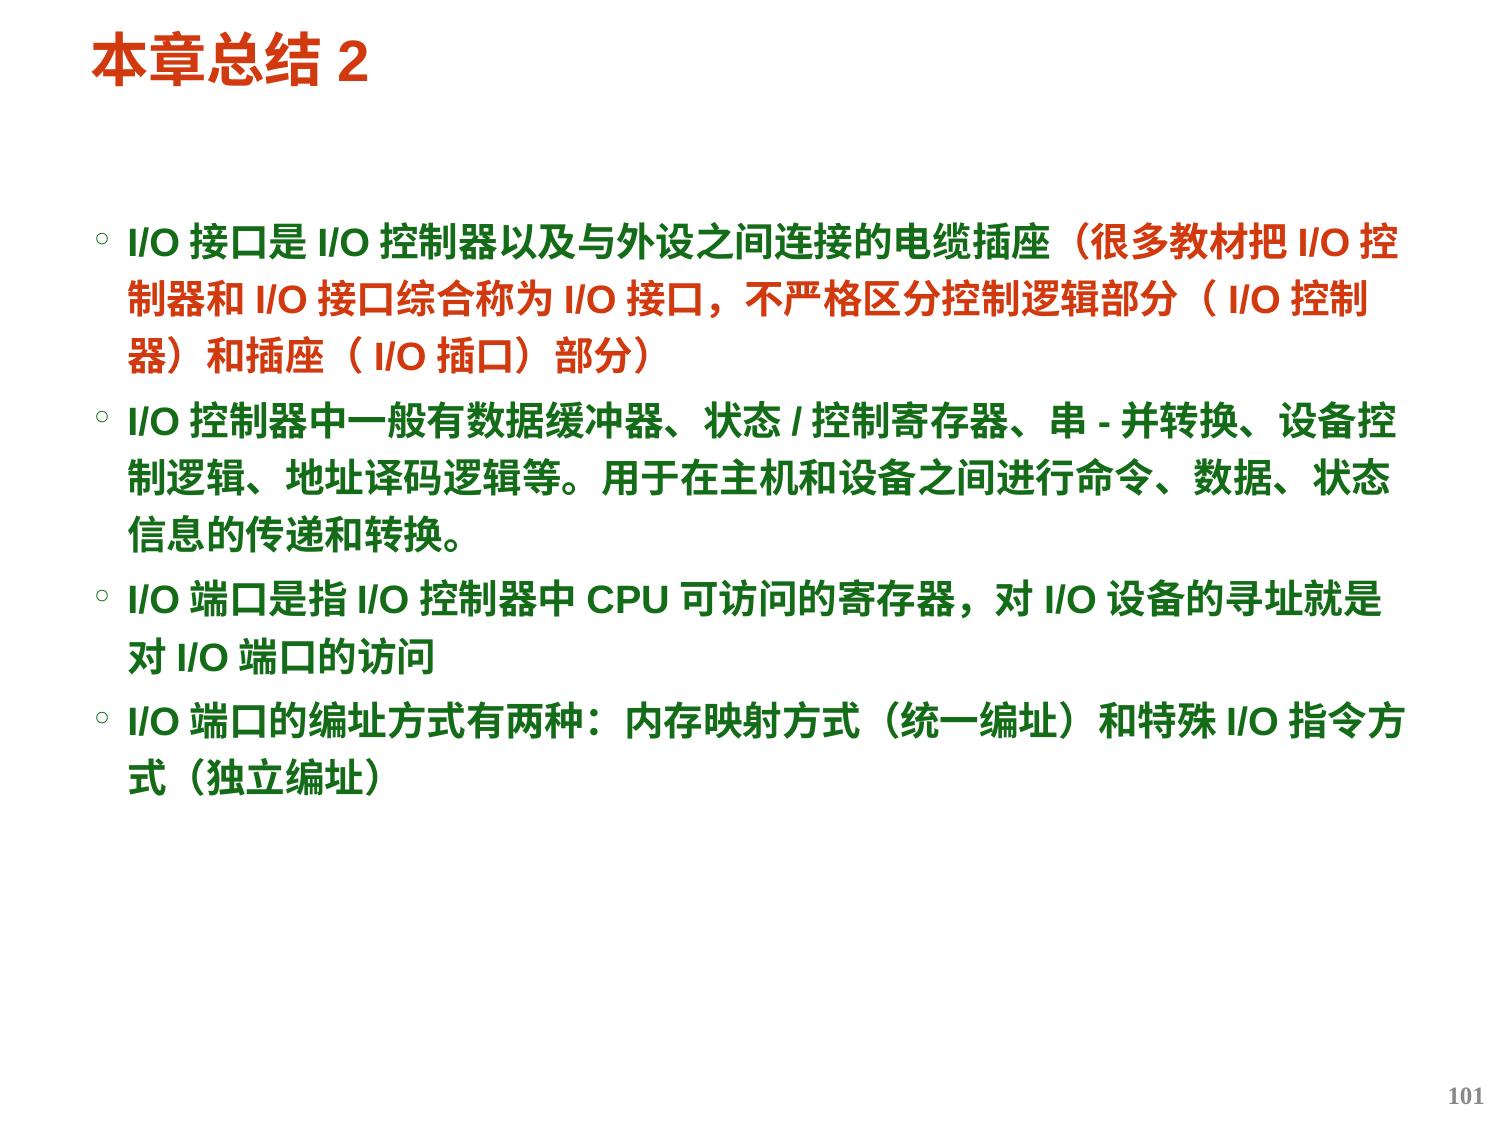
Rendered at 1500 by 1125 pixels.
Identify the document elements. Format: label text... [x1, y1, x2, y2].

slide_number 101 [1162, 1064, 1500, 1125]
title 本章总结2 [79, 28, 1449, 98]
list I/O接口是I/O控制器以及与外设之间连接的电缆插座（很多教材把I/O控制器和I/O接口综合称为I/O接口，不严格区分控制逻辑部分（I/O控制器）和插座（I/O插口）部分） I/O控制器中一般有数据缓冲器、状态/控制寄存器、串-并转换、设备控制逻辑、地址译码逻辑等。用于在主机和设备之间进行命令、数据、状态信息的传递和转换。 I/O端口是指I/O控制器中CPU可访问的寄存器，对I/O设备的寻址就是对I/O端口的访问 I/O端口的编址方式有两种：内存映射方式（统一编址）和特殊I/O指令方式（独立编址） [83, 150, 1428, 819]
